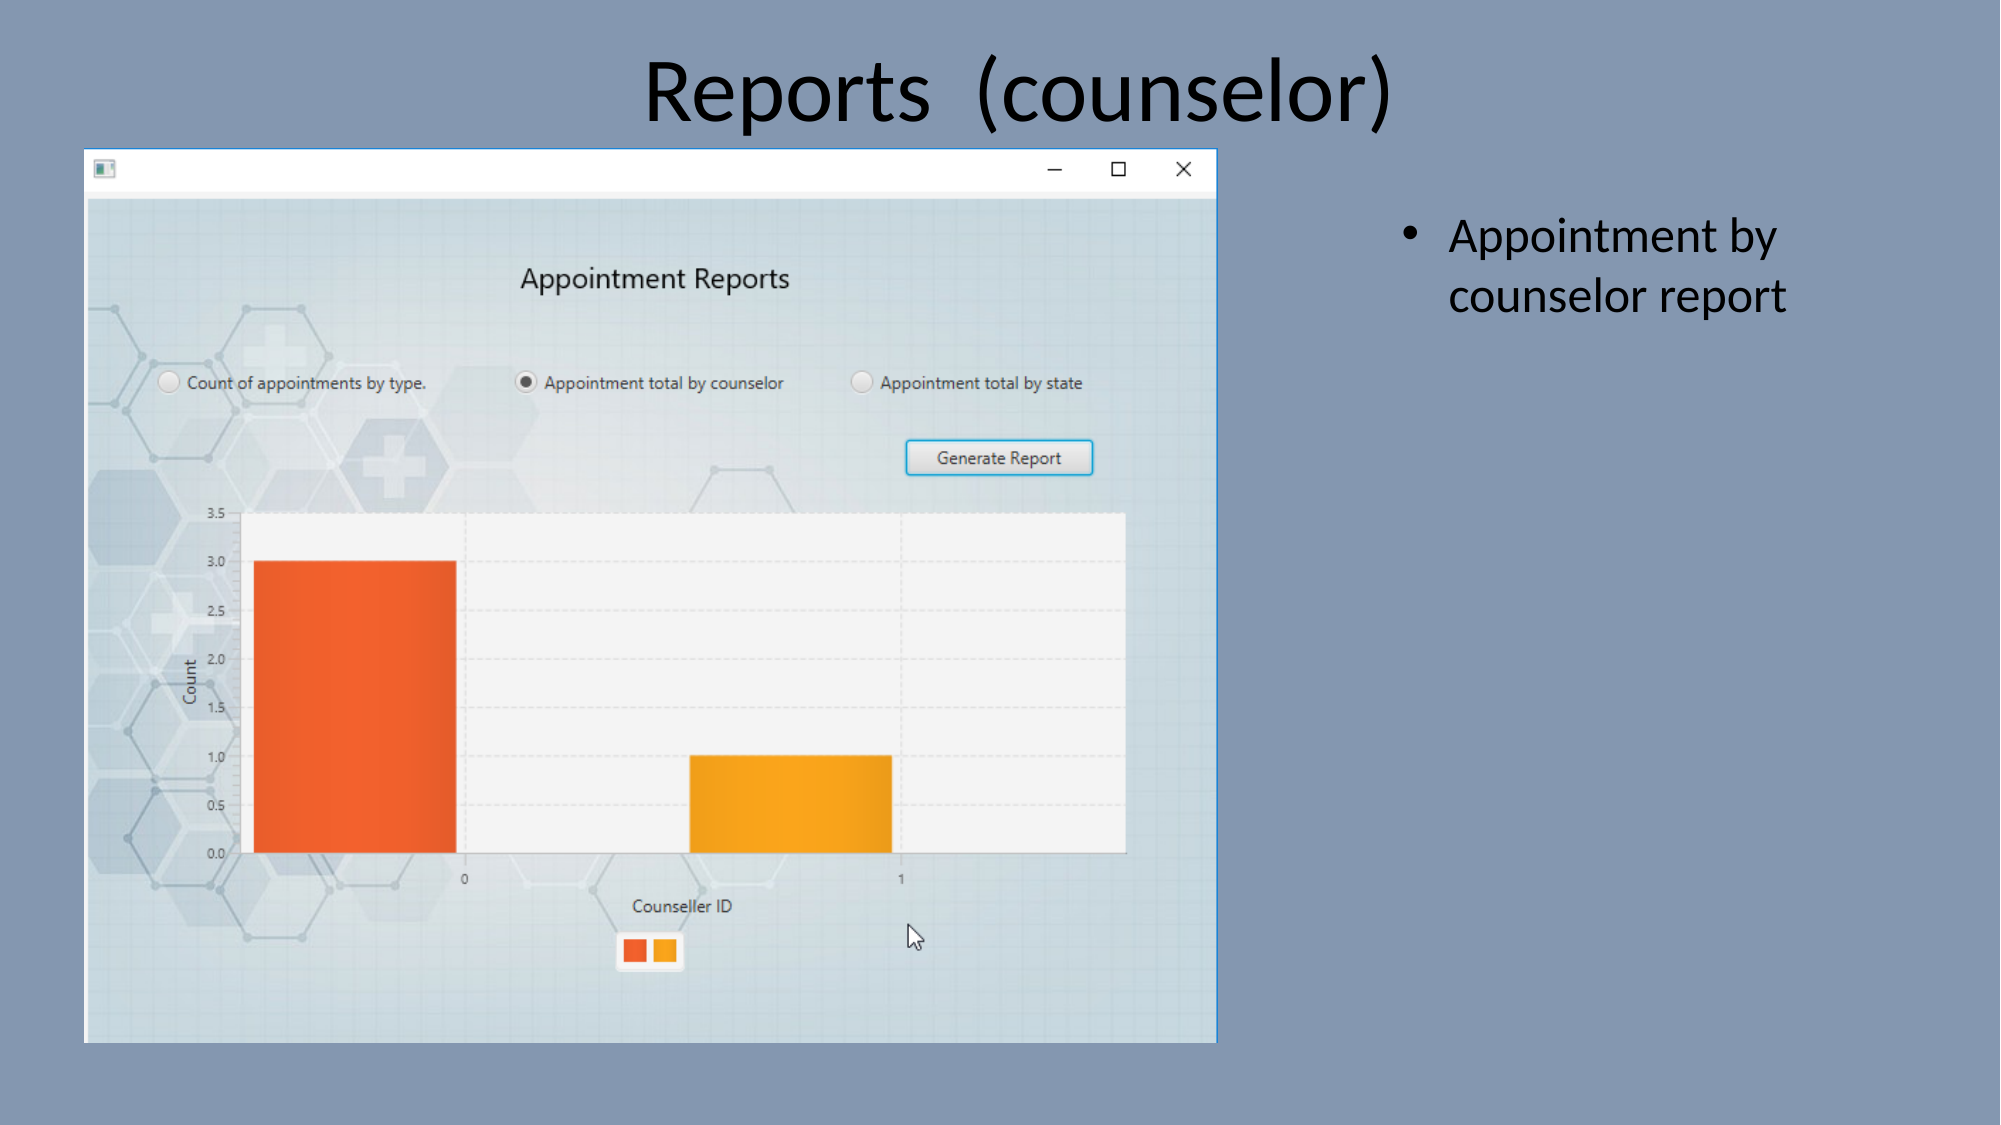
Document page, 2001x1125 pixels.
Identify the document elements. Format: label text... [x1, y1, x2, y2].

picture [84, 148, 1218, 1043]
text_box Appointment by counselor report [1386, 194, 1884, 330]
text_box Reports (counselor) [605, 22, 1435, 148]
